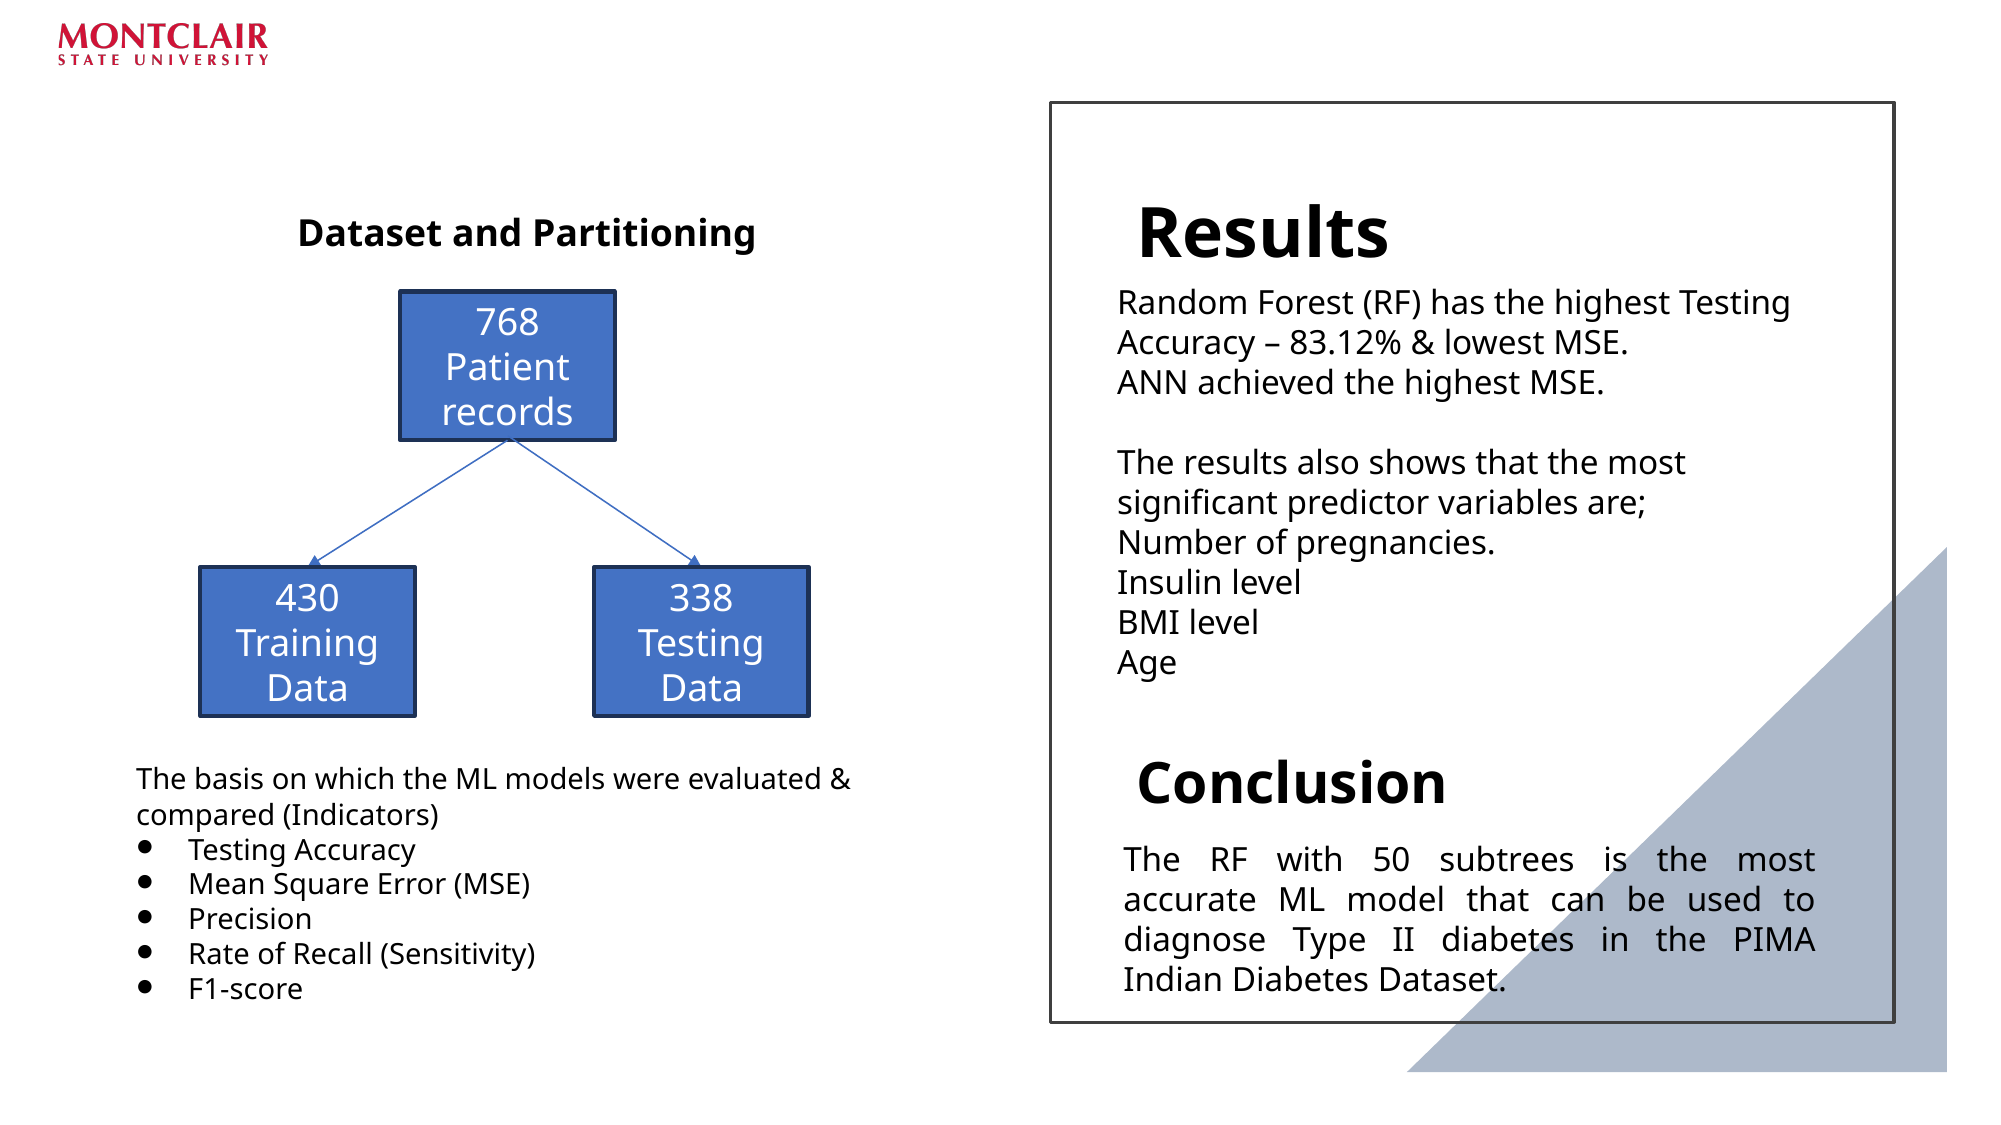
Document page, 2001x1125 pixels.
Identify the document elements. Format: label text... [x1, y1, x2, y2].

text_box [307, 440, 502, 568]
text_box Dataset and Partitioning [282, 202, 773, 268]
text_box Random Forest (RF) has the highest Testing Accuracy – 83.12% & lowest MSE. ANN achieved the highest MSE. The results also shows that the most significant predictor variables are; Number of pregnancies. Insulin level BMI level Age [1079, 266, 1866, 667]
text_box The RF with 50 subtrees is the most accurate ML model that can be used to diagnose Type II diabetes in the PIMA Indian Diabetes Dataset. [1033, 831, 1832, 1006]
text_box The basis on which the ML models were evaluated & compared (Indicators) Testing Accuracy Mean Square Error (MSE) Precision Rate of Recall (Sensitivity) F1-score [98, 745, 917, 1125]
text_box 768 Patient records [398, 289, 617, 438]
text_box 338 Testing Data [592, 565, 811, 718]
picture [58, 22, 278, 68]
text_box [507, 435, 702, 568]
text_box Results [1121, 188, 1433, 266]
text_box [1050, 102, 1895, 1023]
text_box 430 Training Data [198, 565, 417, 718]
text_box Conclusion [1121, 739, 1473, 832]
text_box [1406, 547, 1947, 1073]
